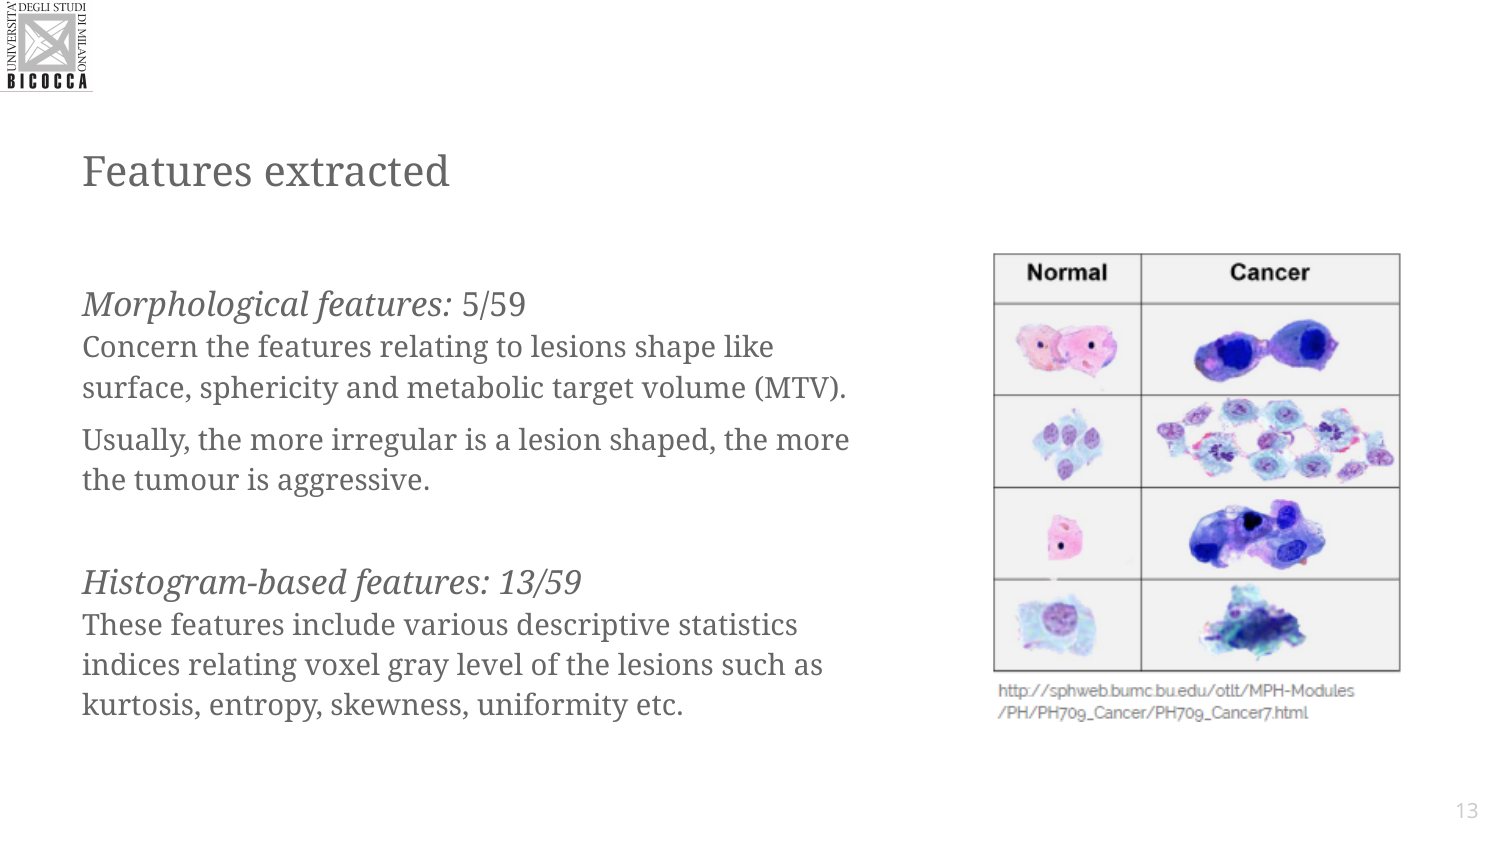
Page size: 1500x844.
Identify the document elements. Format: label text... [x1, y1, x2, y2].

picture [992, 252, 1404, 722]
text_box Features extracted Morphological features: 5/59 Concern the features relating to lesions shape like surface, sphericity and metabolic target volume (MTV). Usually, the more irregular is a lesion shaped, the more the tumour is aggressive. Histogram-based features: 13/59 These features include various descriptive statistics indices relating voxel gray level of the lesions such as kurtosis, entropy, skewness, uniformity etc. [46, 122, 869, 844]
picture [0, 0, 93, 92]
slide_number 13 [1403, 779, 1494, 844]
